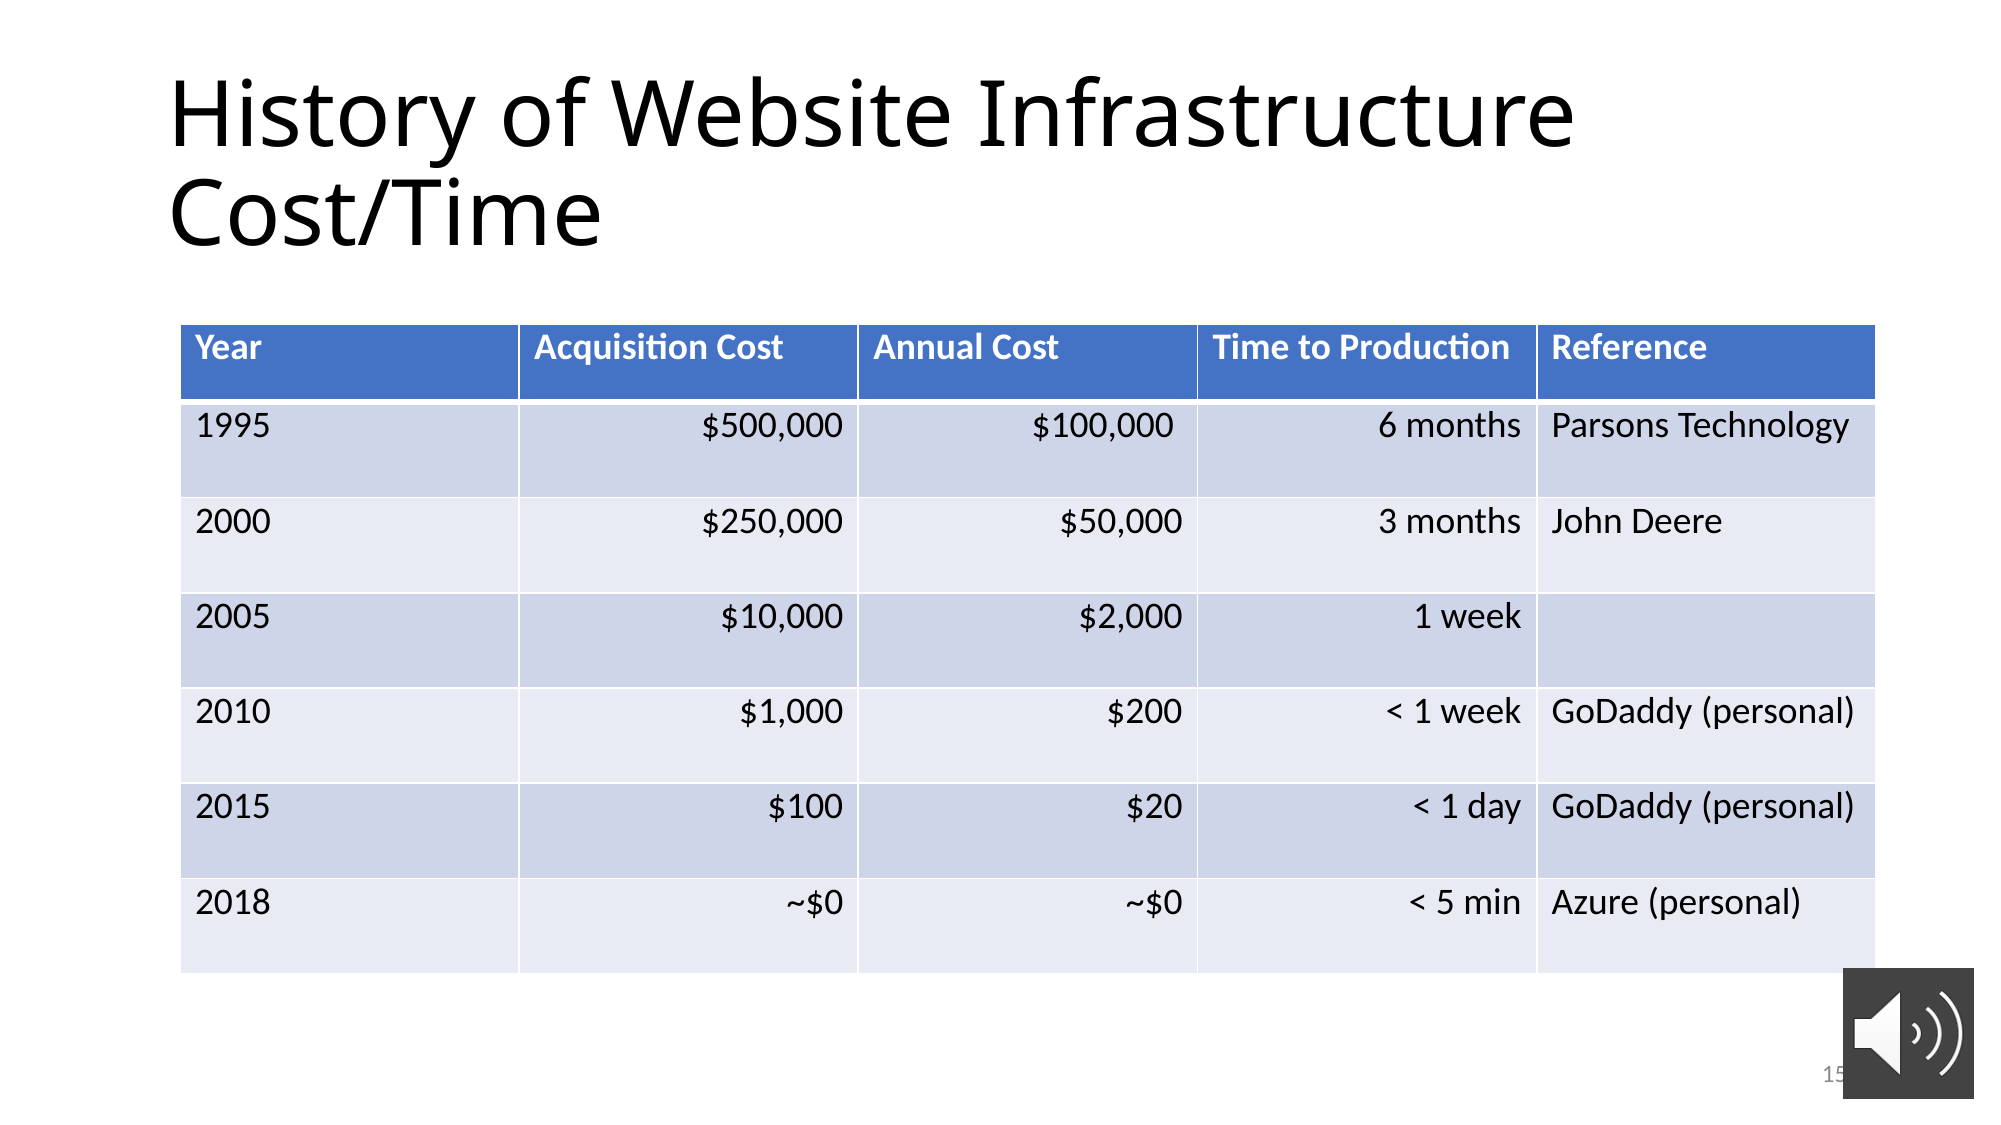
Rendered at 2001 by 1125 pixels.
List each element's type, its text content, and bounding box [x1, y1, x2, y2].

table_cell 2018 [181, 879, 518, 973]
table_cell $2,000 [859, 594, 1197, 687]
table_header Time to Production [1198, 325, 1536, 399]
table_cell < 1 week [1198, 689, 1536, 782]
table_cell $200 [859, 689, 1197, 782]
table_header Reference [1538, 325, 1875, 399]
table_cell 1 week [1198, 594, 1536, 687]
table_cell 6 months [1198, 405, 1536, 497]
table_cell ~$0 [859, 879, 1197, 973]
table_cell $50,000 [859, 498, 1197, 592]
table_cell [1538, 594, 1875, 687]
table_cell $500,000 [520, 405, 857, 497]
table_cell John Deere [1538, 498, 1875, 592]
table_cell < 5 min [1198, 879, 1536, 973]
table_header Annual Cost [859, 325, 1197, 399]
table_cell 1995 [181, 405, 518, 497]
table_cell Parsons Technology [1538, 405, 1875, 497]
slide_number 15 [1412, 1042, 1863, 1103]
table_cell GoDaddy (personal) [1538, 689, 1875, 782]
table_cell 2005 [181, 594, 518, 687]
table_header Acquisition Cost [520, 325, 857, 399]
title History of Website Infrastructure Cost/Time [152, 47, 1904, 285]
picture [1841, 966, 1975, 1100]
table_cell < 1 day [1198, 784, 1536, 878]
table_cell 2015 [181, 784, 518, 878]
table_cell 2000 [181, 498, 518, 592]
table_cell 2010 [181, 689, 518, 782]
table_header Year [181, 325, 518, 399]
table_cell ~$0 [520, 879, 857, 973]
table_cell GoDaddy (personal) [1538, 784, 1875, 878]
table_cell 3 months [1198, 498, 1536, 592]
table_cell Azure (personal) [1538, 879, 1875, 973]
table_cell $100 [520, 784, 857, 878]
table_cell $100,000 [859, 405, 1197, 497]
table_cell $10,000 [520, 594, 857, 687]
table_cell $250,000 [520, 498, 857, 592]
table_cell $20 [859, 784, 1197, 878]
table_cell $1,000 [520, 689, 857, 782]
